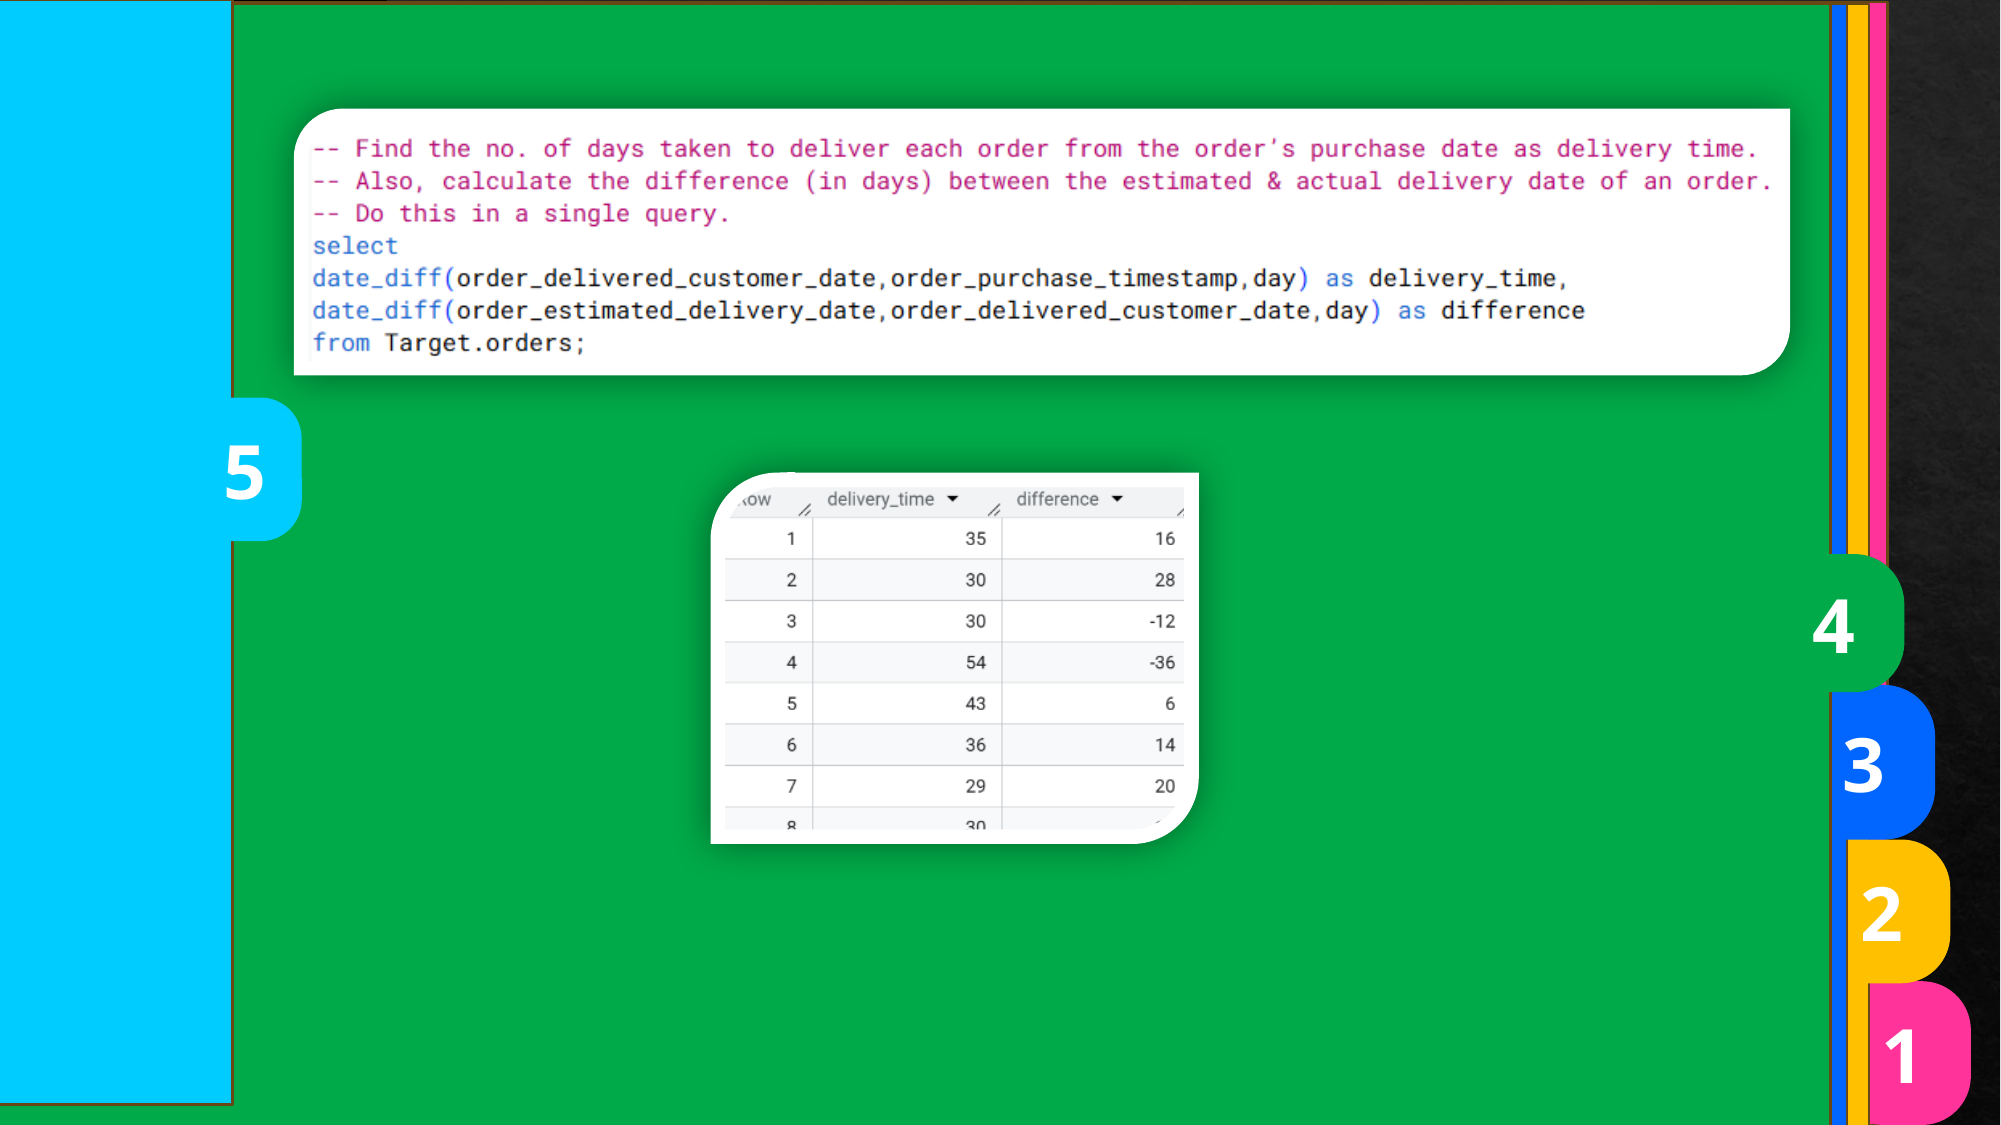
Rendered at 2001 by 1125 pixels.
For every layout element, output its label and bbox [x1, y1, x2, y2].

picture [717, 479, 1192, 837]
picture [300, 115, 1784, 369]
text_box [0, 0, 1972, 1125]
